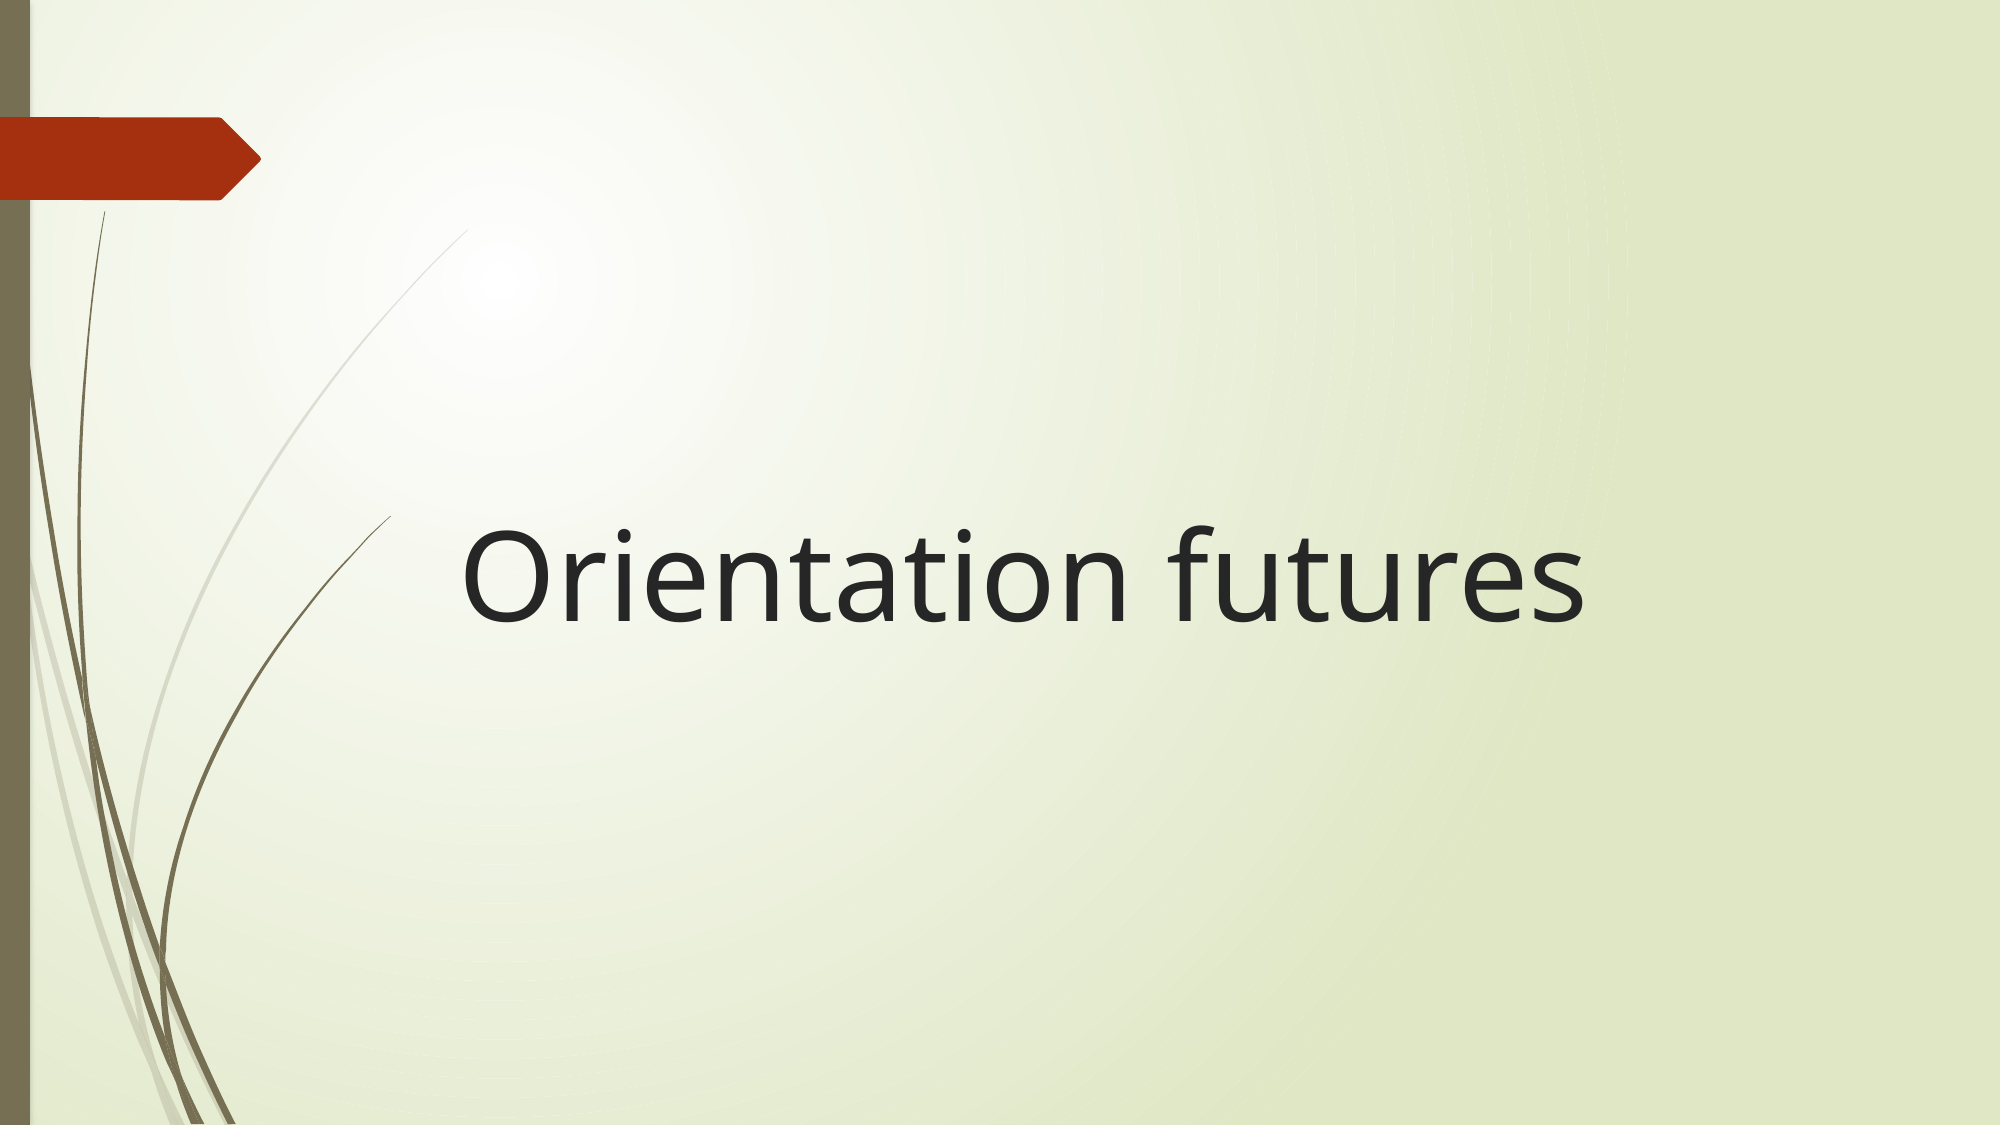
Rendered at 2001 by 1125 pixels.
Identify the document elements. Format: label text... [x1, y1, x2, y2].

title Orientation futures [443, 488, 1906, 699]
